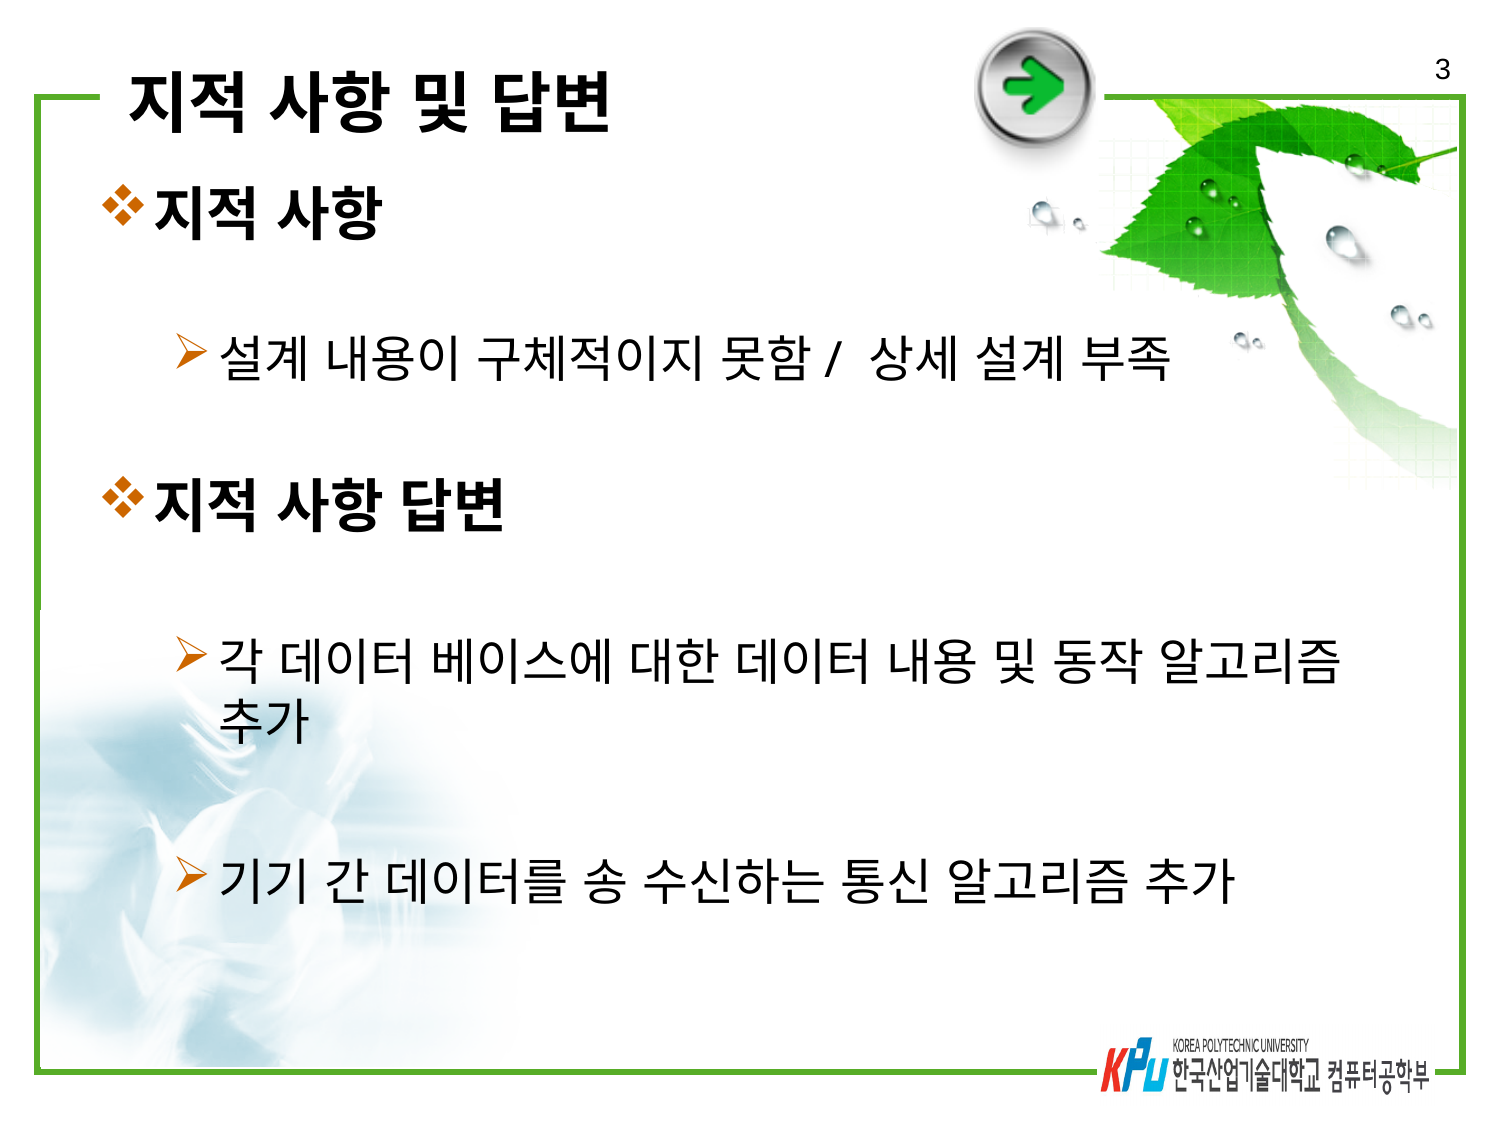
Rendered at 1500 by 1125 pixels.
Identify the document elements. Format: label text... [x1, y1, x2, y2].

list 지적 사항 설계 내용이 구체적이지 못함/ 상세 설계 부족 지적 사항 답변 각 데이터 베이스에 대한 데이터 내용 및 동작 알고리즘 추가 기기 간 데이터를 송 수신하는 통신 알고리즘 추가 [82, 170, 1432, 1055]
picture [974, 27, 1457, 518]
picture [40, 610, 554, 1067]
title 지적 사항 및 답변 [112, 54, 875, 147]
picture [1097, 1024, 1435, 1106]
slide_number 3 [1116, 42, 1467, 83]
